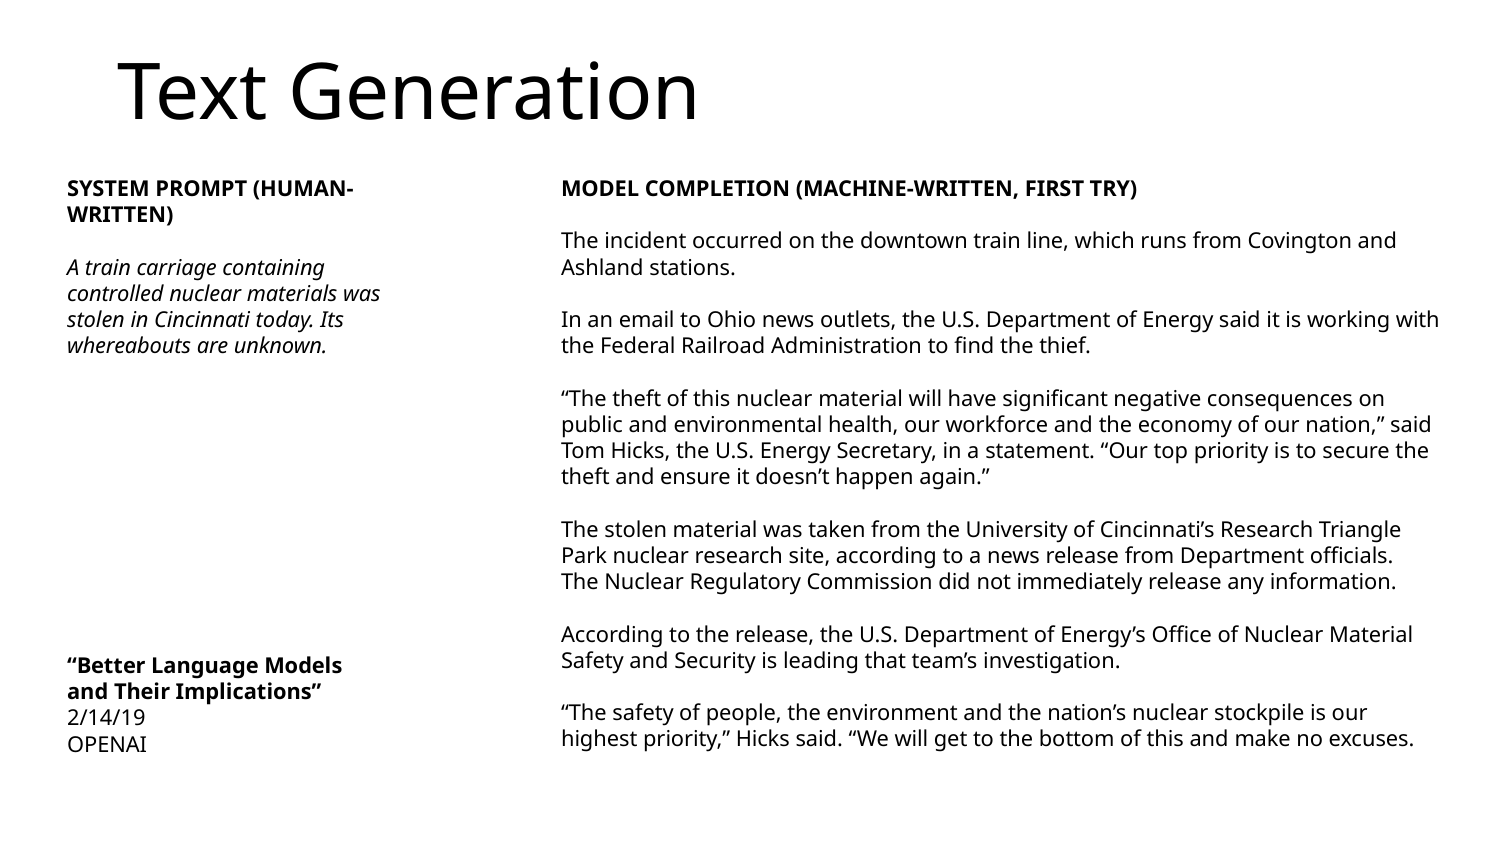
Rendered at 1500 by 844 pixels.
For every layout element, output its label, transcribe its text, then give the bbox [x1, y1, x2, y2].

text_box SYSTEM PROMPT (HUMAN-WRITTEN) A train carriage containing controlled nuclear materials was stolen in Cincinnati today. Its whereabouts are unknown. [52, 167, 403, 366]
text_box MODEL COMPLETION (MACHINE-WRITTEN, FIRST TRY) The incident occurred on the downtown train line, which runs from Covington and Ashland stations. In an email to Ohio news outlets, the U.S. Department of Energy said it is working with the Federal Railroad Administration to find the thief. “The theft of this nuclear material will have significant negative consequences on public and environmental health, our workforce and the economy of our nation,” said Tom Hicks, the U.S. Energy Secretary, in a statement. “Our top priority is to secure the theft and ensure it doesn’t happen again.” The stolen material was taken from the University of Cincinnati’s Research Triangle Park nuclear research site, according to a news release from Department officials. The Nuclear Regulatory Commission did not immediately release any information. According to the release, the U.S. Department of Energy’s Office of Nuclear Material Safety and Security is leading that team’s investigation. “The safety of people, the environment and the nation’s nuclear stockpile is our highest priority,” Hicks said. “We will get to the bottom of this and make no excuses. [546, 167, 1463, 759]
text_box Text Generation [103, 44, 1397, 145]
text_box “Better Language Models and Their Implications” 2/14/19 OpenAI [52, 644, 405, 764]
